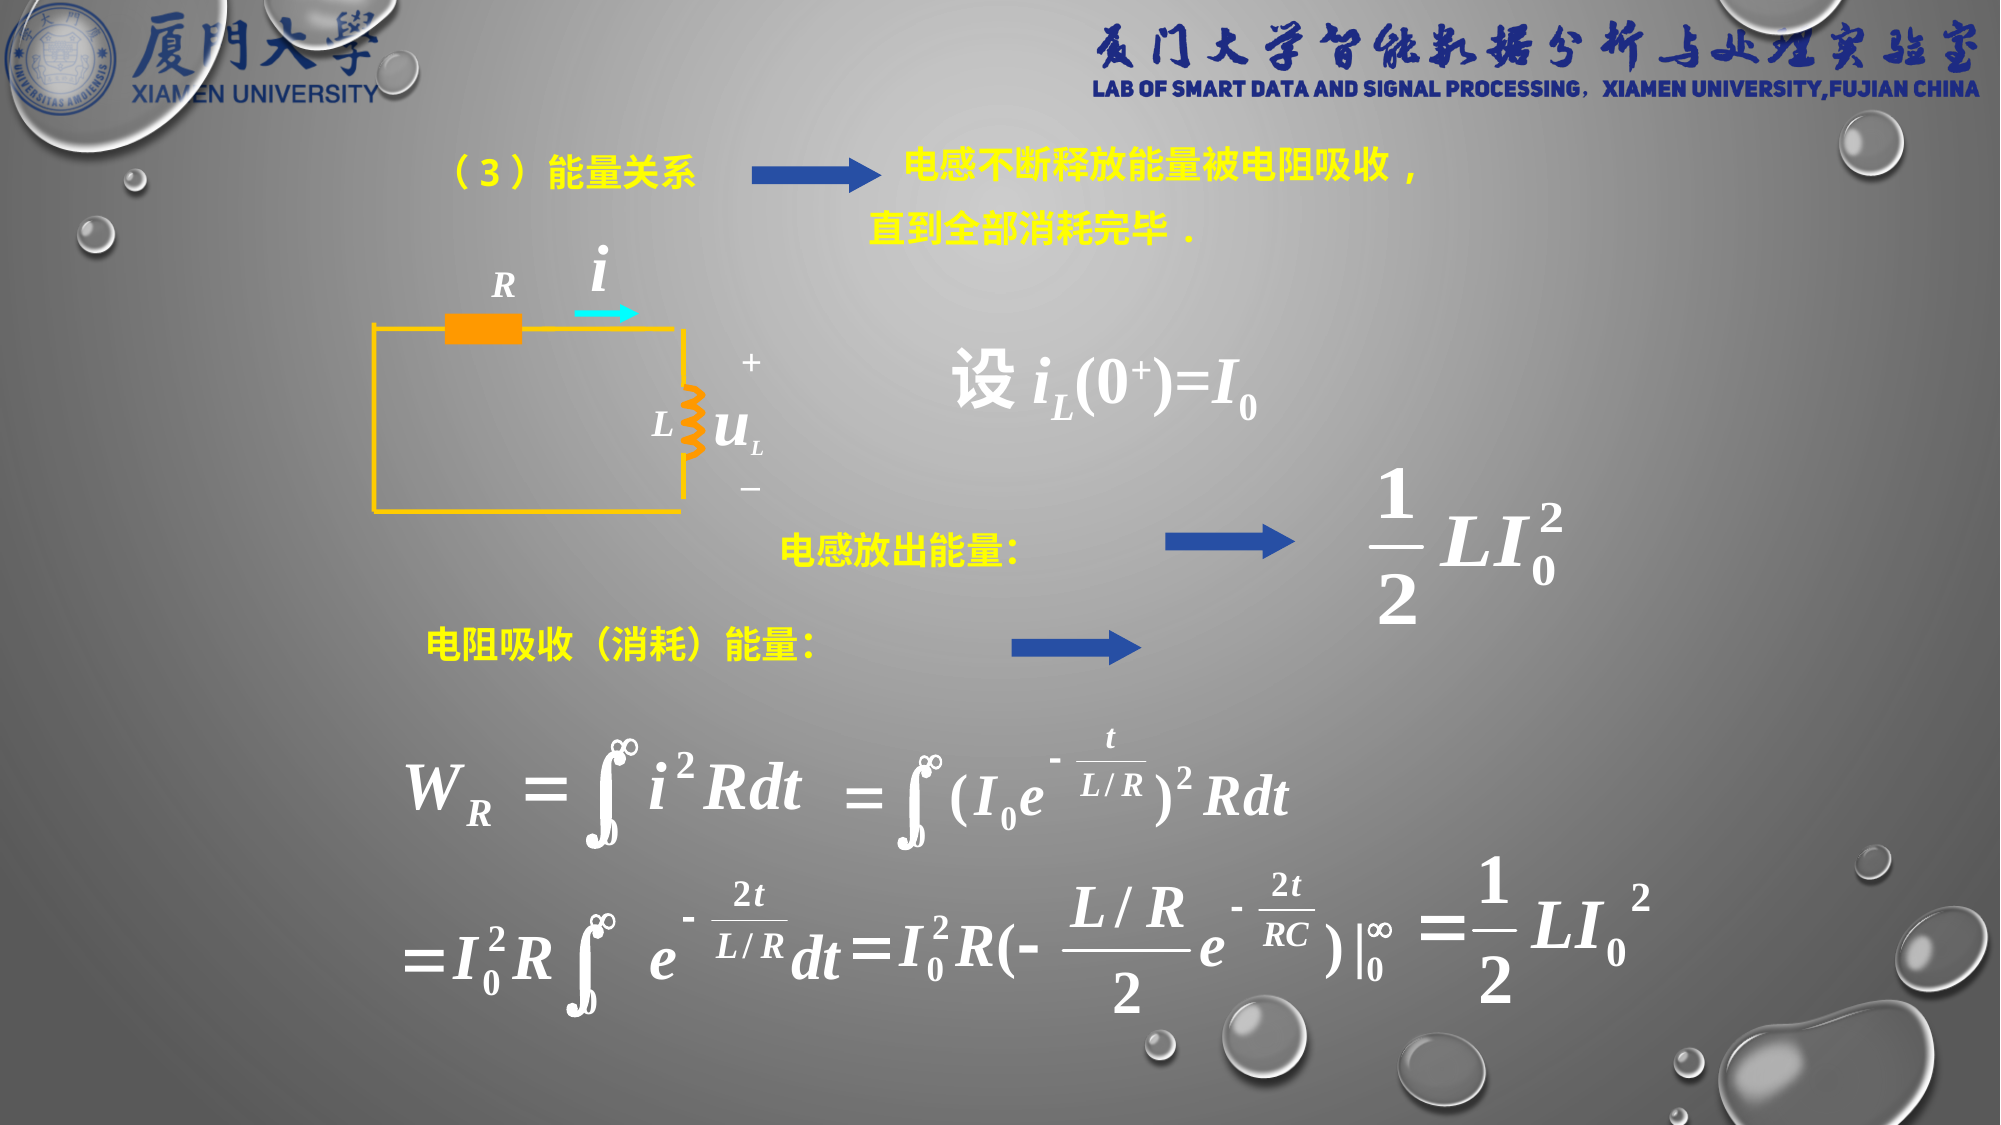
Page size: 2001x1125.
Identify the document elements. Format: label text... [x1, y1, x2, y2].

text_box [1355, 440, 1572, 639]
text_box [751, 157, 882, 193]
text_box 电感放出能量： [763, 519, 1201, 580]
text_box [1165, 523, 1296, 560]
picture [0, 0, 2000, 1125]
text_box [389, 861, 833, 1025]
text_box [832, 707, 1299, 857]
text_box [1011, 629, 1142, 666]
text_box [838, 854, 1399, 1025]
text_box （3）能量关系 [417, 141, 713, 202]
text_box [1403, 830, 1659, 1016]
text_box 设iL(0+)=I0 [935, 329, 1273, 436]
text_box 电阻吸收（消耗）能量： [409, 613, 1048, 674]
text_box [397, 712, 812, 857]
text_box 电感不断释放能量被电阻吸收, 直到全部消耗完毕. [810, 133, 1626, 258]
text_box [373, 216, 781, 513]
